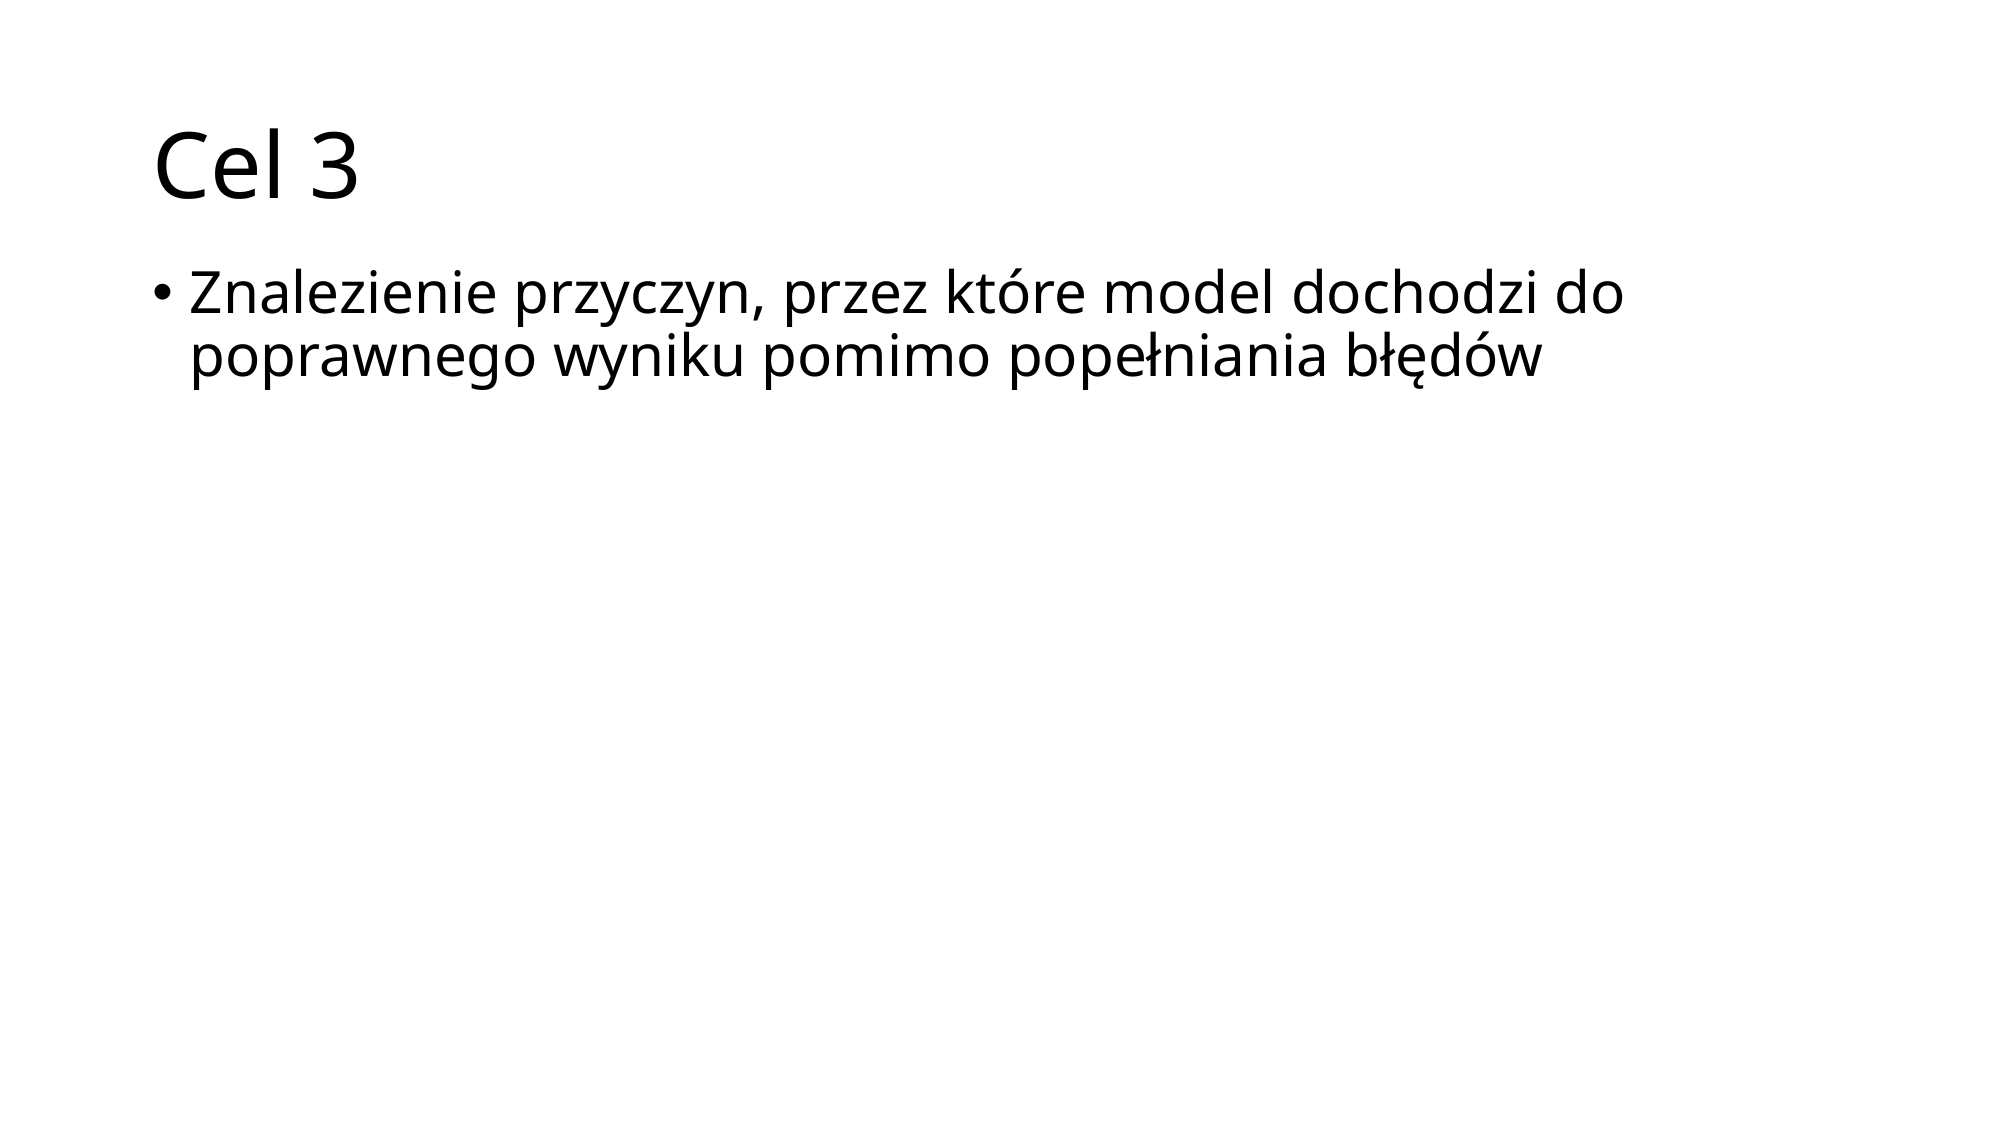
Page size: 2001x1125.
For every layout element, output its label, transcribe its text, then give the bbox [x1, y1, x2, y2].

list Znalezienie przyczyn, przez które model dochodzi do poprawnego wyniku pomimo popełniania błędów [137, 255, 1863, 970]
title Cel 3 [137, 59, 1863, 255]
